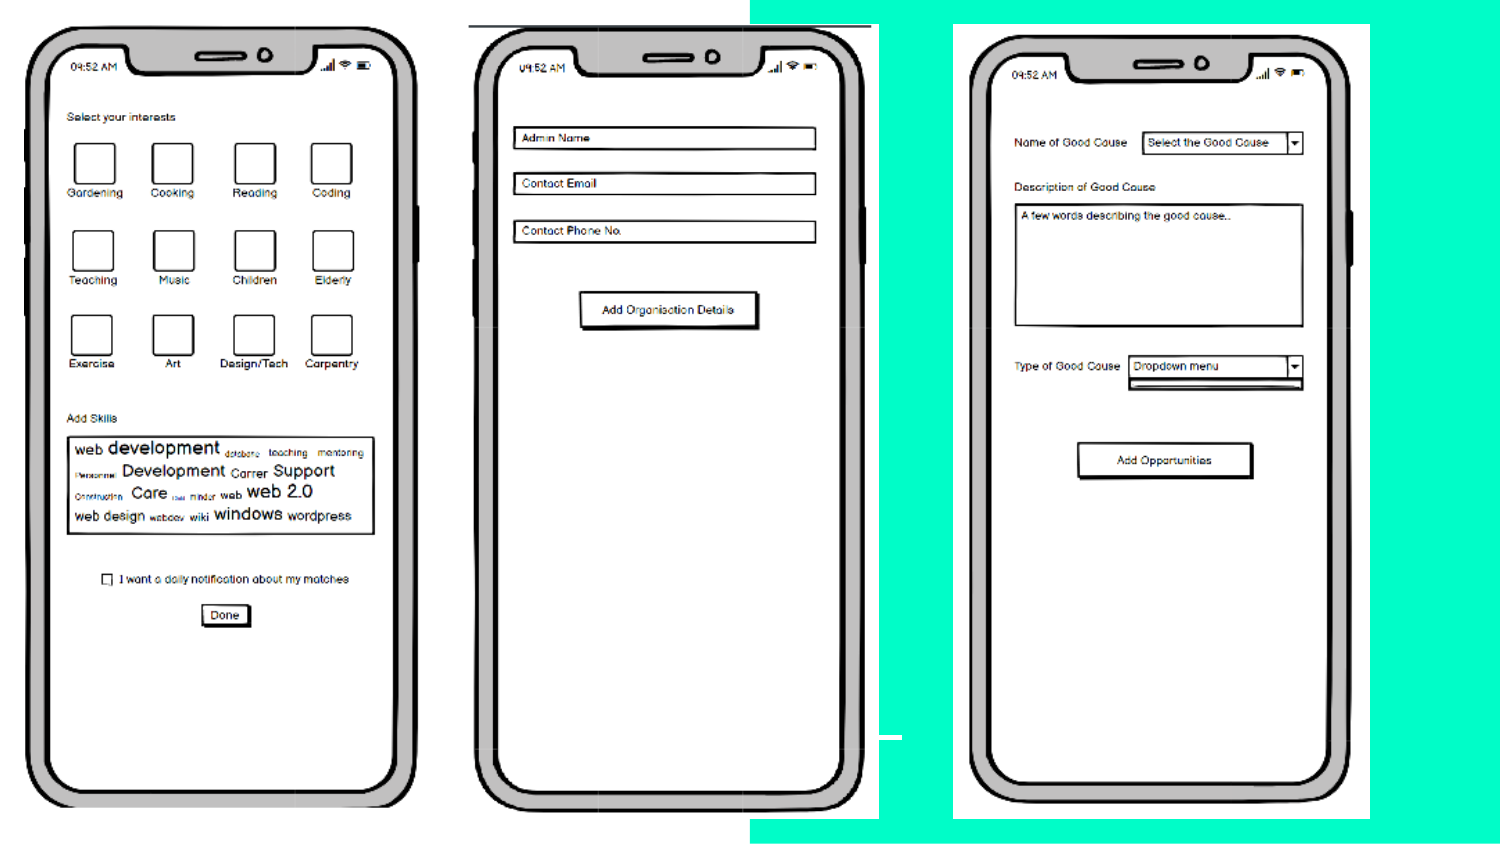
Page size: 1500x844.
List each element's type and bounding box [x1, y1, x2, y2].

picture [24, 24, 432, 819]
picture [456, 24, 880, 819]
picture [953, 24, 1371, 819]
